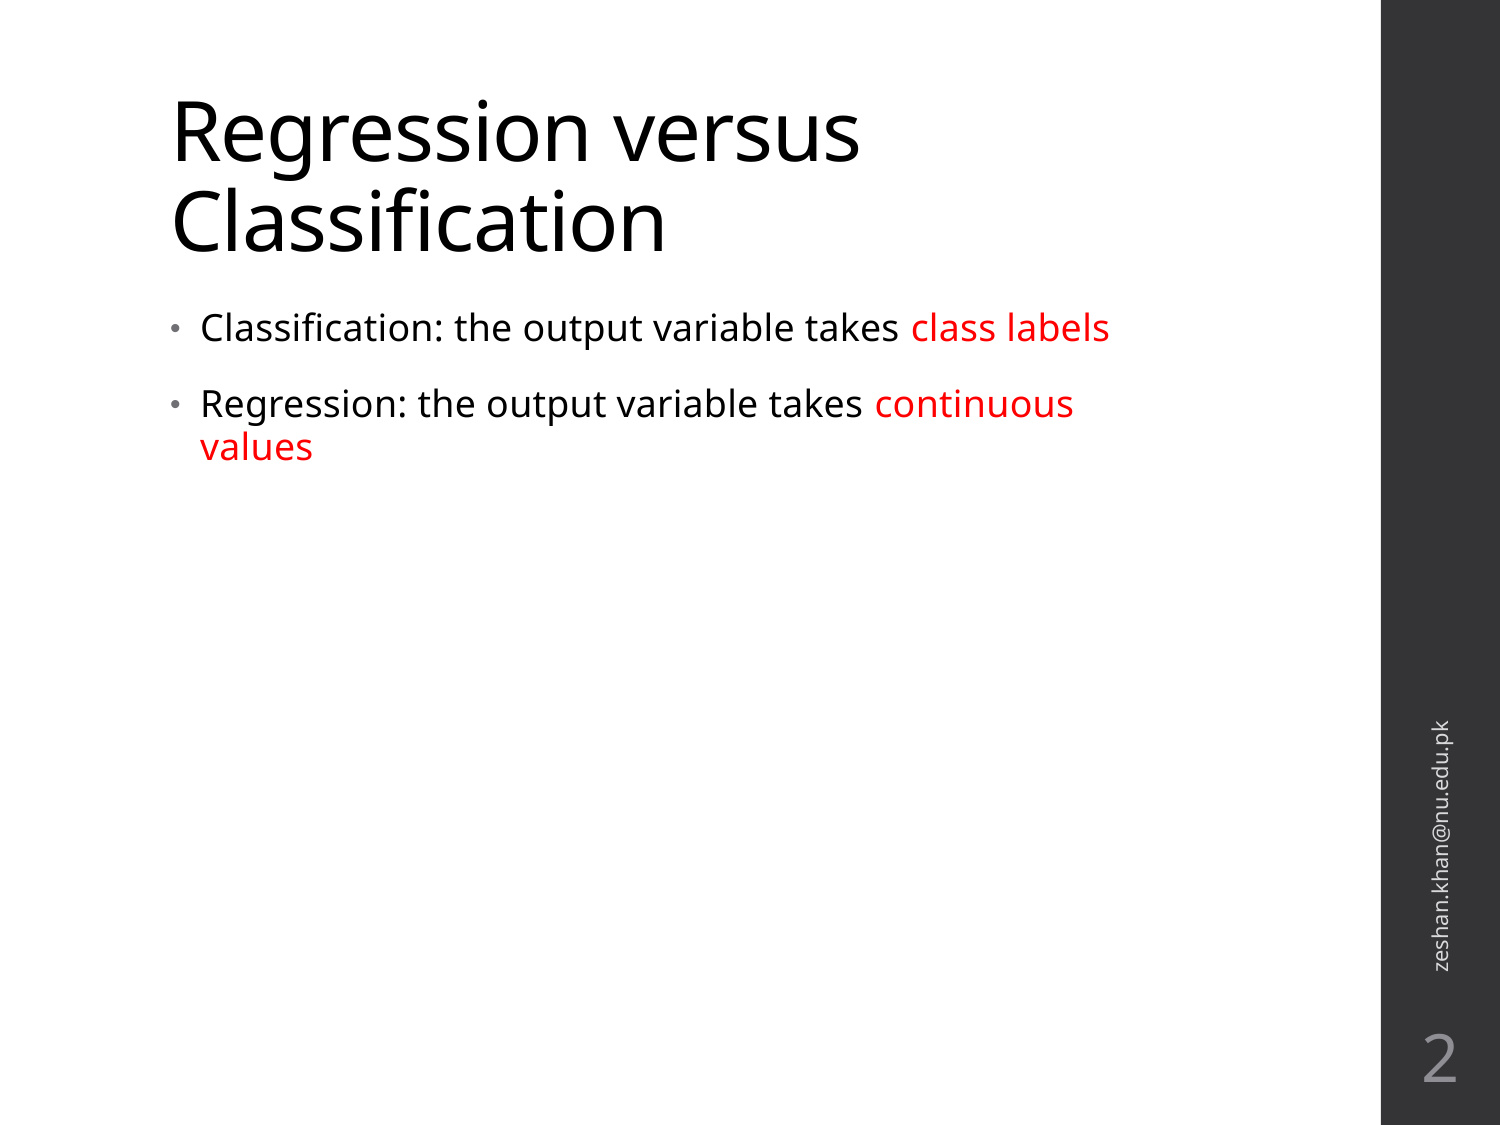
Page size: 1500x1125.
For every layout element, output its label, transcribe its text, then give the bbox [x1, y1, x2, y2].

slide_number 2 [1384, 1012, 1498, 1110]
list Classification: the output variable takes class labels Regression: the output variable takes continuous values [155, 299, 1213, 1014]
title Regression versus Classification [155, 60, 1348, 278]
footer zeshan.khan@nu.edu.pk [1418, 400, 1464, 988]
